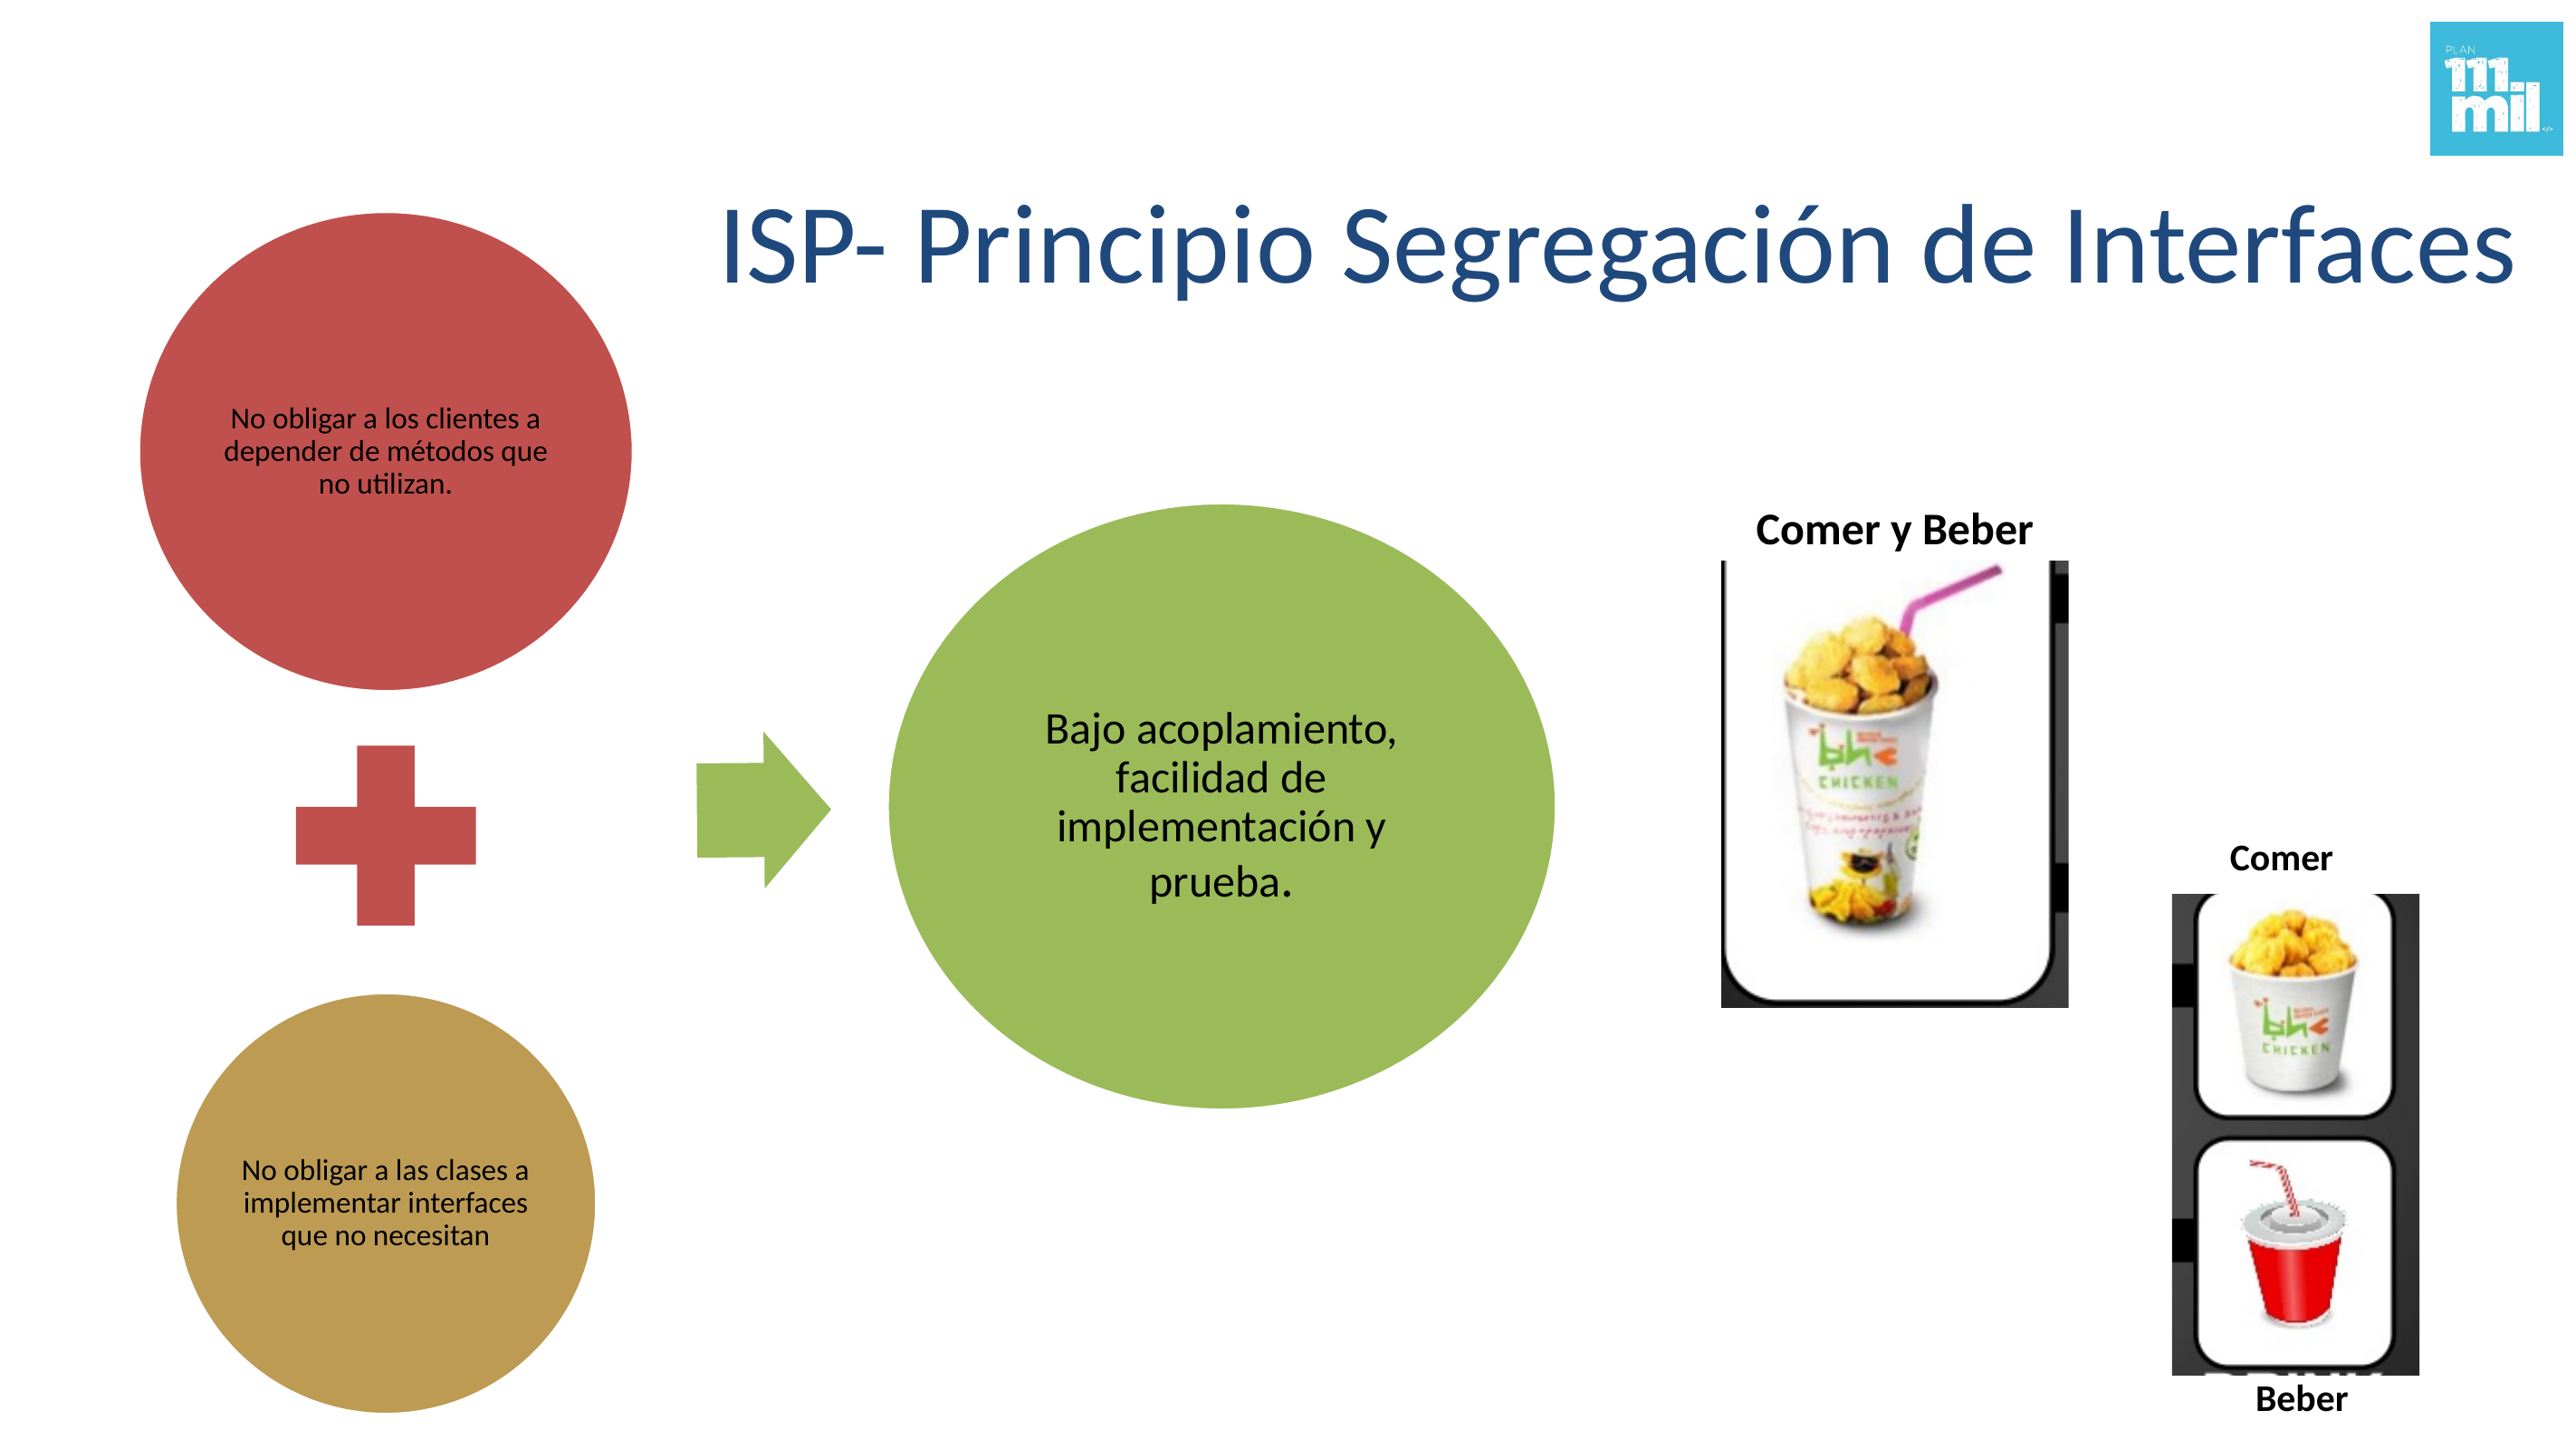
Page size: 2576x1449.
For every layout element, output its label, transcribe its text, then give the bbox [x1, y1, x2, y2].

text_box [76, 197, 1619, 1415]
text_box Comer y Beber [1742, 492, 2047, 559]
text_box Beber [2233, 1383, 2362, 1426]
picture [2171, 894, 2420, 1376]
text_box Comer [2217, 826, 2348, 886]
picture [1720, 561, 2069, 1008]
title ISP- Principio Segregación de Interfaces [303, 169, 2576, 445]
picture [2430, 22, 2563, 156]
